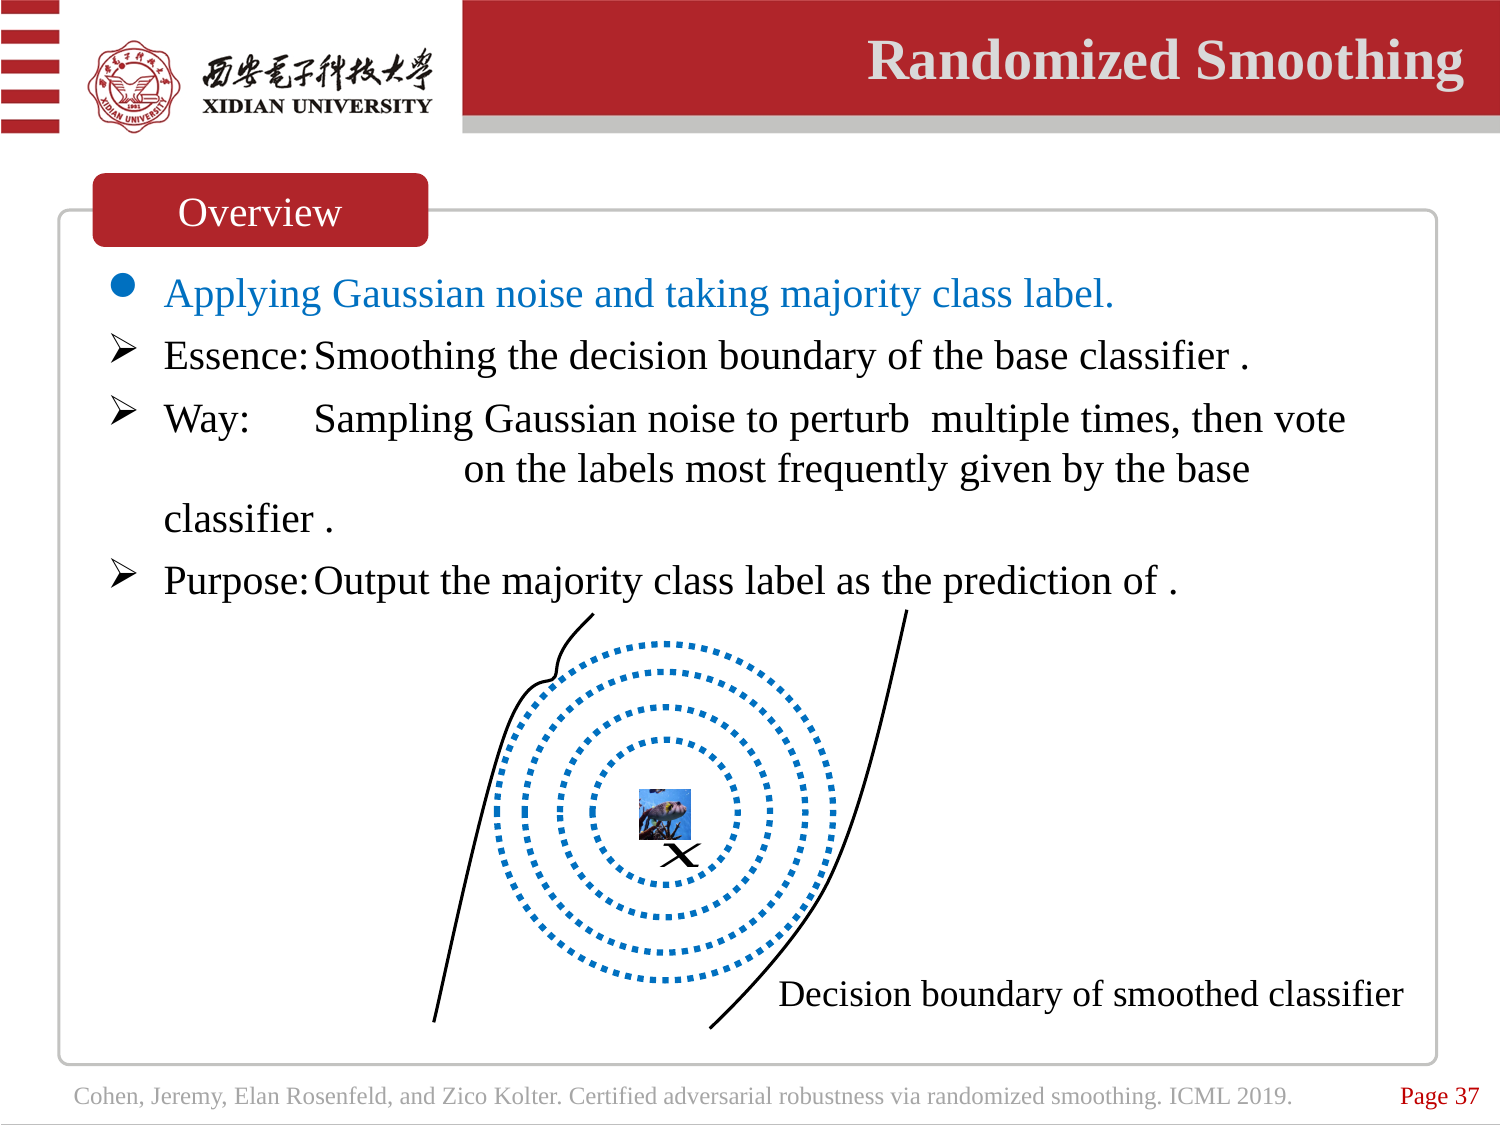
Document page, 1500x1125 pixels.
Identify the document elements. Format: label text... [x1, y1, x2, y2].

picture [0, 0, 1500, 1125]
slide_number Page 37 [1144, 1064, 1495, 1125]
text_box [433, 609, 1443, 1029]
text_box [58, 172, 1437, 1065]
text_box Cohen, Jeremy, Elan Rosenfeld, and Zico Kolter. Certified adversarial robustness via randomized smoothing. ICML 2019. [58, 1074, 1345, 1117]
text_box Randomized Smoothing [466, 19, 1499, 102]
